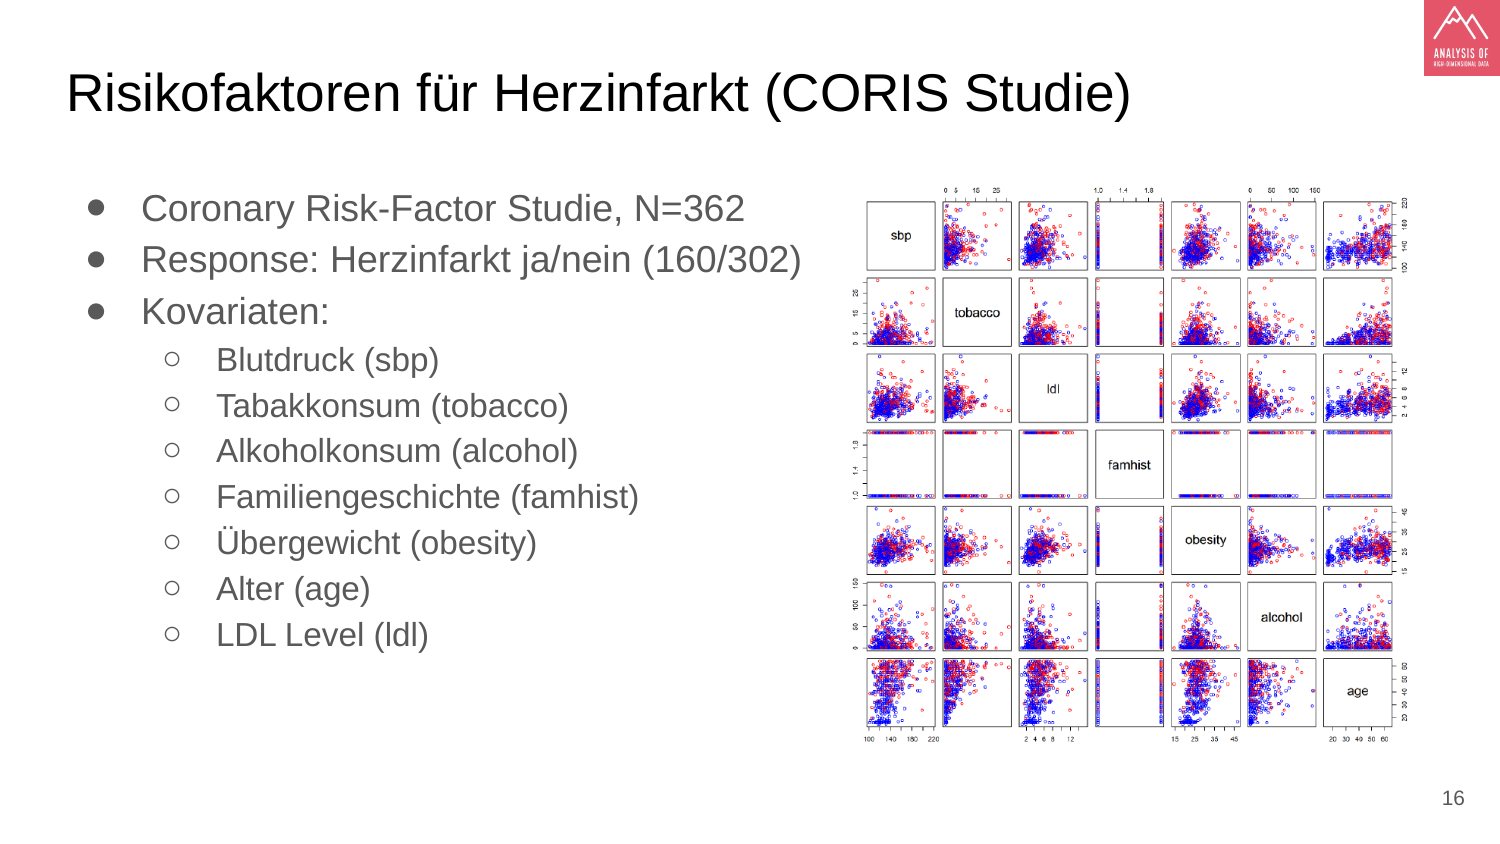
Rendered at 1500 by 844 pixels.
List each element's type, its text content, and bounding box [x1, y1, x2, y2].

picture [1424, 0, 1500, 76]
list Coronary Risk-Factor Studie, N=362 Response: Herzinfarkt ja/nein (160/302) Kovariaten: Blutdruck (sbp) Tabakkonsum (tobacco) Alkoholkonsum (alcohol) Familiengeschichte (famhist) Übergewicht (obesity) Alter (age) LDL Level (ldl) [51, 161, 1449, 750]
slide_number ‹#› [1389, 764, 1480, 830]
picture [824, 177, 1429, 766]
title Risikofaktoren für Herzinfarkt (CORIS Studie) [51, 43, 1449, 138]
